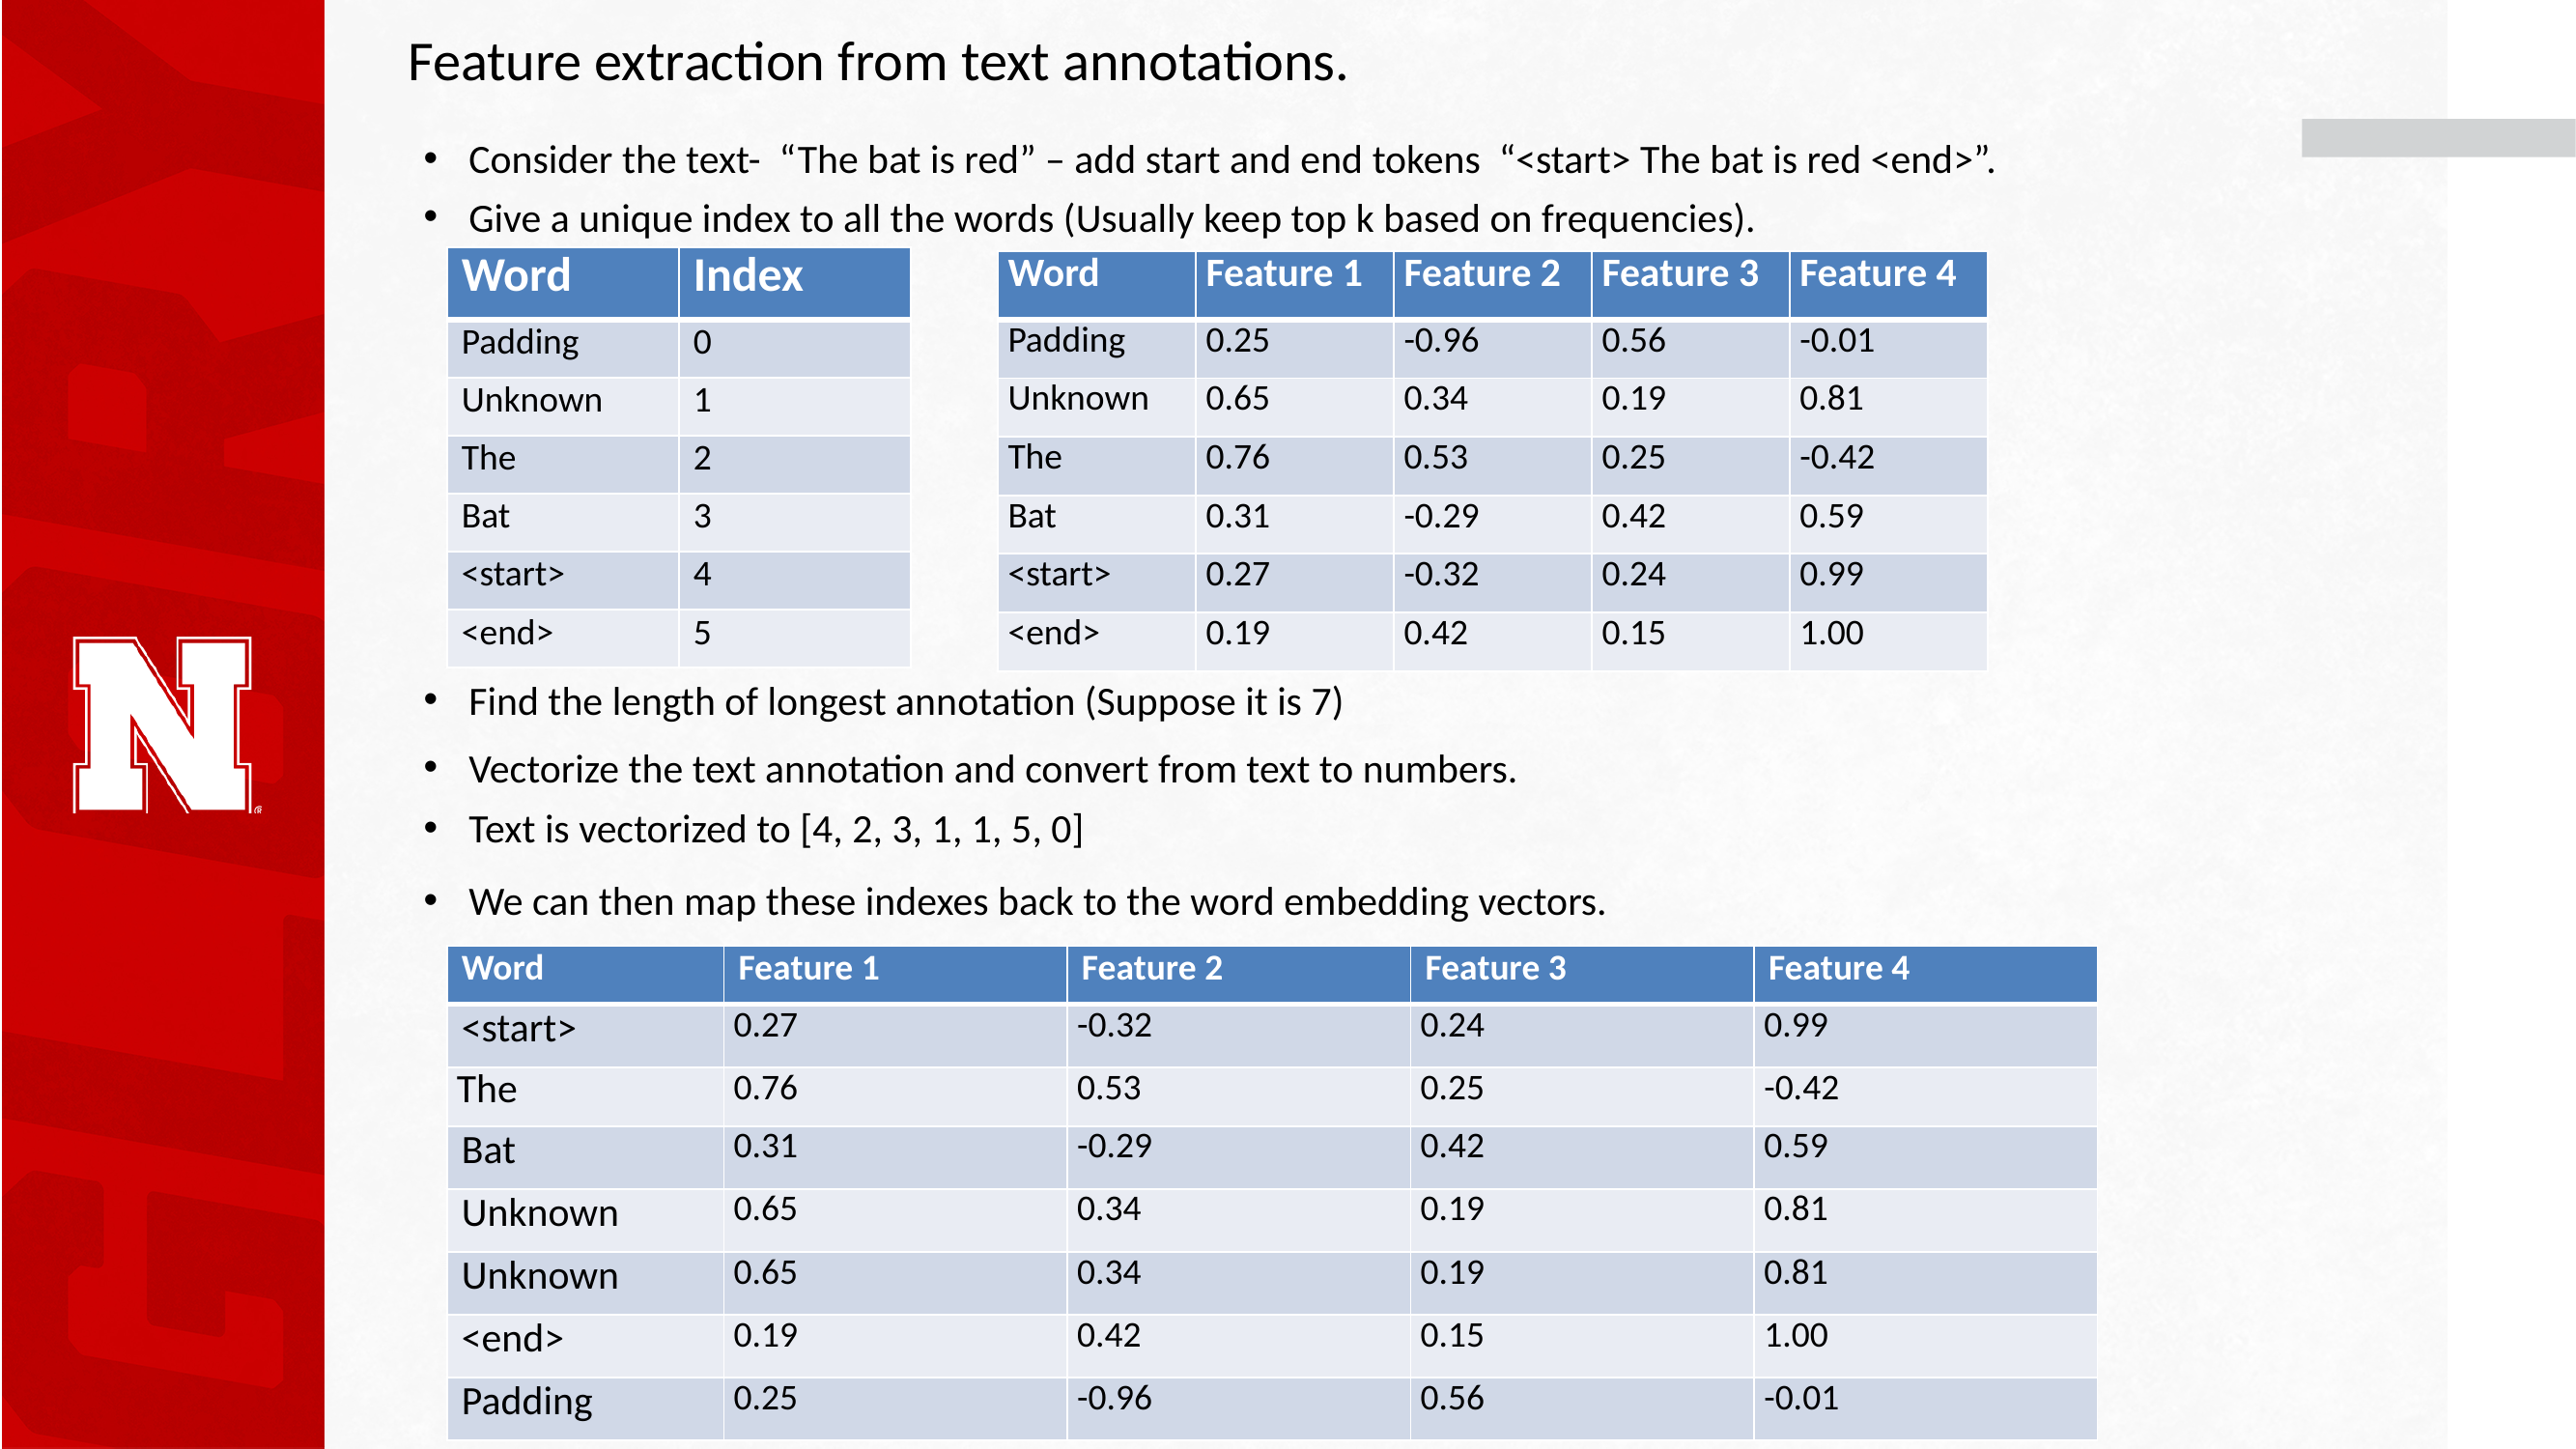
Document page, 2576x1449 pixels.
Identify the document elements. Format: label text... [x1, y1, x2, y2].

table_cell <start> [448, 1007, 723, 1066]
table_cell -0.96 [1395, 323, 1591, 378]
table_header Word [448, 248, 678, 317]
table_cell 0.99 [1791, 554, 1987, 611]
table_cell Bat [448, 495, 678, 551]
table_cell <end> [448, 1316, 723, 1377]
table_cell -0.01 [1755, 1378, 2097, 1439]
title Feature extraction from text annotations. [408, 24, 2304, 102]
table_cell -0.29 [1068, 1127, 1410, 1188]
table_cell -0.01 [1791, 323, 1987, 378]
table_cell 0.42 [1411, 1127, 1753, 1188]
table_cell 0.76 [1197, 438, 1393, 495]
table_cell 0.76 [724, 1068, 1066, 1125]
table_cell Bat [448, 1127, 723, 1188]
table_cell -0.32 [1068, 1007, 1410, 1066]
table_header Feature 3 [1411, 947, 1753, 1002]
table_header Word [999, 252, 1195, 317]
table_cell 1 [680, 379, 910, 435]
table_cell 0.53 [1395, 438, 1591, 495]
picture [2, 0, 2448, 1449]
table_cell 0.56 [1411, 1378, 1753, 1439]
table_header Feature 4 [1791, 252, 1987, 317]
table_cell 3 [680, 495, 910, 551]
table_cell Unknown [448, 379, 678, 435]
table_cell 0.99 [1755, 1007, 2097, 1066]
table_cell 0.65 [1197, 379, 1393, 436]
table_cell 0.25 [1197, 323, 1393, 378]
table_cell 1.00 [1791, 613, 1987, 670]
table_cell The [999, 438, 1195, 495]
table_cell 0.42 [1593, 497, 1789, 553]
table_header Feature 2 [1068, 947, 1410, 1002]
text_box Consider the text- “The bat is red” – add start and end tokens “<start> The bat is red <end>”. Give a unique index to all the words (Usually keep top k based on frequencies). Find the length of longest annotation (Suppose it is 7) Vectorize the text annotation and convert from text to numbers. Text is vectorized to [4, 2, 3, 1, 1, 5, 0] We can then map these indexes back to the word embedding vectors. [409, 126, 2448, 931]
table_header Feature 1 [724, 947, 1066, 1002]
table_cell -0.32 [1395, 554, 1591, 611]
table_cell The [448, 437, 678, 493]
table_cell 0.56 [1593, 323, 1789, 378]
table_cell <end> [999, 613, 1195, 670]
table_header Feature 2 [1395, 252, 1591, 317]
table_cell -0.42 [1755, 1068, 2097, 1125]
table_cell <start> [999, 554, 1195, 611]
table_cell 0.24 [1593, 554, 1789, 611]
table_cell -0.29 [1395, 497, 1591, 553]
table_cell 0.81 [1755, 1253, 2097, 1314]
table_cell 0.42 [1068, 1316, 1410, 1377]
table_cell Padding [448, 323, 678, 377]
table_cell 0.53 [1068, 1068, 1410, 1125]
table_cell Bat [999, 497, 1195, 553]
table_cell 5 [680, 611, 910, 667]
table_cell 0.19 [1197, 613, 1393, 670]
table_cell 0.19 [1593, 379, 1789, 436]
table_cell 0.25 [1411, 1068, 1753, 1125]
table_cell 0.31 [724, 1127, 1066, 1188]
table_cell 0 [680, 323, 910, 377]
table_header Feature 3 [1593, 252, 1789, 317]
table_cell 2 [680, 437, 910, 493]
table_cell 0.25 [1593, 438, 1789, 495]
table_cell Unknown [999, 379, 1195, 436]
table_cell -0.96 [1068, 1378, 1410, 1439]
table_header Feature 1 [1197, 252, 1393, 317]
table_cell 1.00 [1755, 1316, 2097, 1377]
table_cell 0.59 [1755, 1127, 2097, 1188]
table_cell 0.34 [1068, 1253, 1410, 1314]
table_cell -0.42 [1791, 438, 1987, 495]
table_cell 0.24 [1411, 1007, 1753, 1066]
table_cell 0.25 [724, 1378, 1066, 1439]
table_cell Unknown [448, 1190, 723, 1251]
table_cell <start> [448, 553, 678, 609]
table_cell 0.34 [1068, 1190, 1410, 1251]
table_cell 0.65 [724, 1190, 1066, 1251]
table_cell 0.27 [1197, 554, 1393, 611]
table_cell Padding [448, 1378, 723, 1439]
table_cell 0.19 [724, 1316, 1066, 1377]
table_cell 0.42 [1395, 613, 1591, 670]
table_cell Padding [999, 323, 1195, 378]
table_cell <end> [448, 611, 678, 667]
table_cell 0.34 [1395, 379, 1591, 436]
table_header Feature 4 [1755, 947, 2097, 1002]
table_cell 4 [680, 553, 910, 609]
table_cell Unknown [448, 1253, 723, 1314]
table_cell 0.15 [1593, 613, 1789, 670]
table_cell 0.65 [724, 1253, 1066, 1314]
table_cell 0.27 [724, 1007, 1066, 1066]
table_cell 0.81 [1791, 379, 1987, 436]
table_cell 0.19 [1411, 1253, 1753, 1314]
table_cell 0.31 [1197, 497, 1393, 553]
table_cell 0.19 [1411, 1190, 1753, 1251]
table_cell The [448, 1068, 723, 1125]
table_header Word [448, 947, 723, 1002]
table_cell 0.81 [1755, 1190, 2097, 1251]
table_cell 0.59 [1791, 497, 1987, 553]
table_header Index [680, 248, 910, 317]
table_cell 0.15 [1411, 1316, 1753, 1377]
